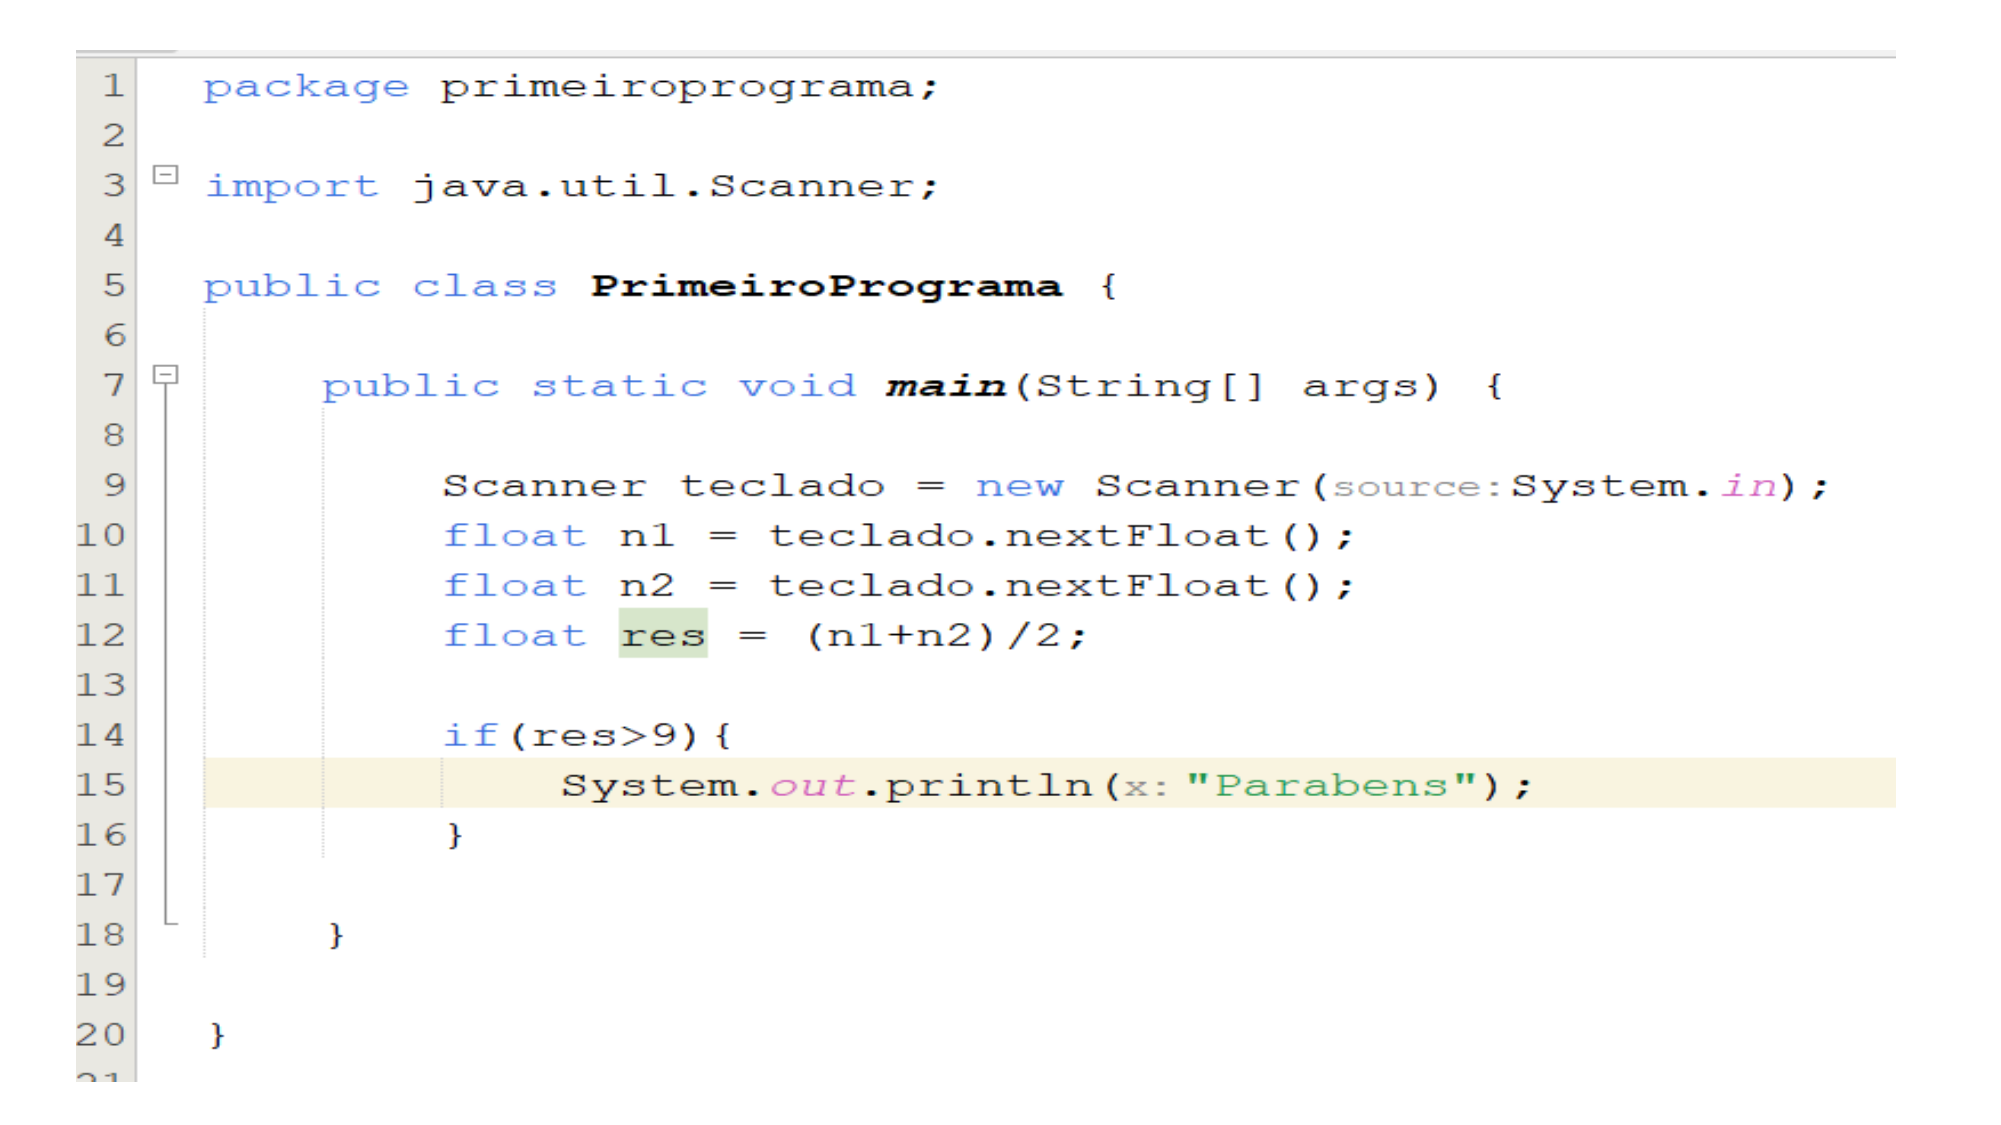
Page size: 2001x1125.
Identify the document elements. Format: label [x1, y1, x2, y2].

list [76, 50, 1896, 1082]
